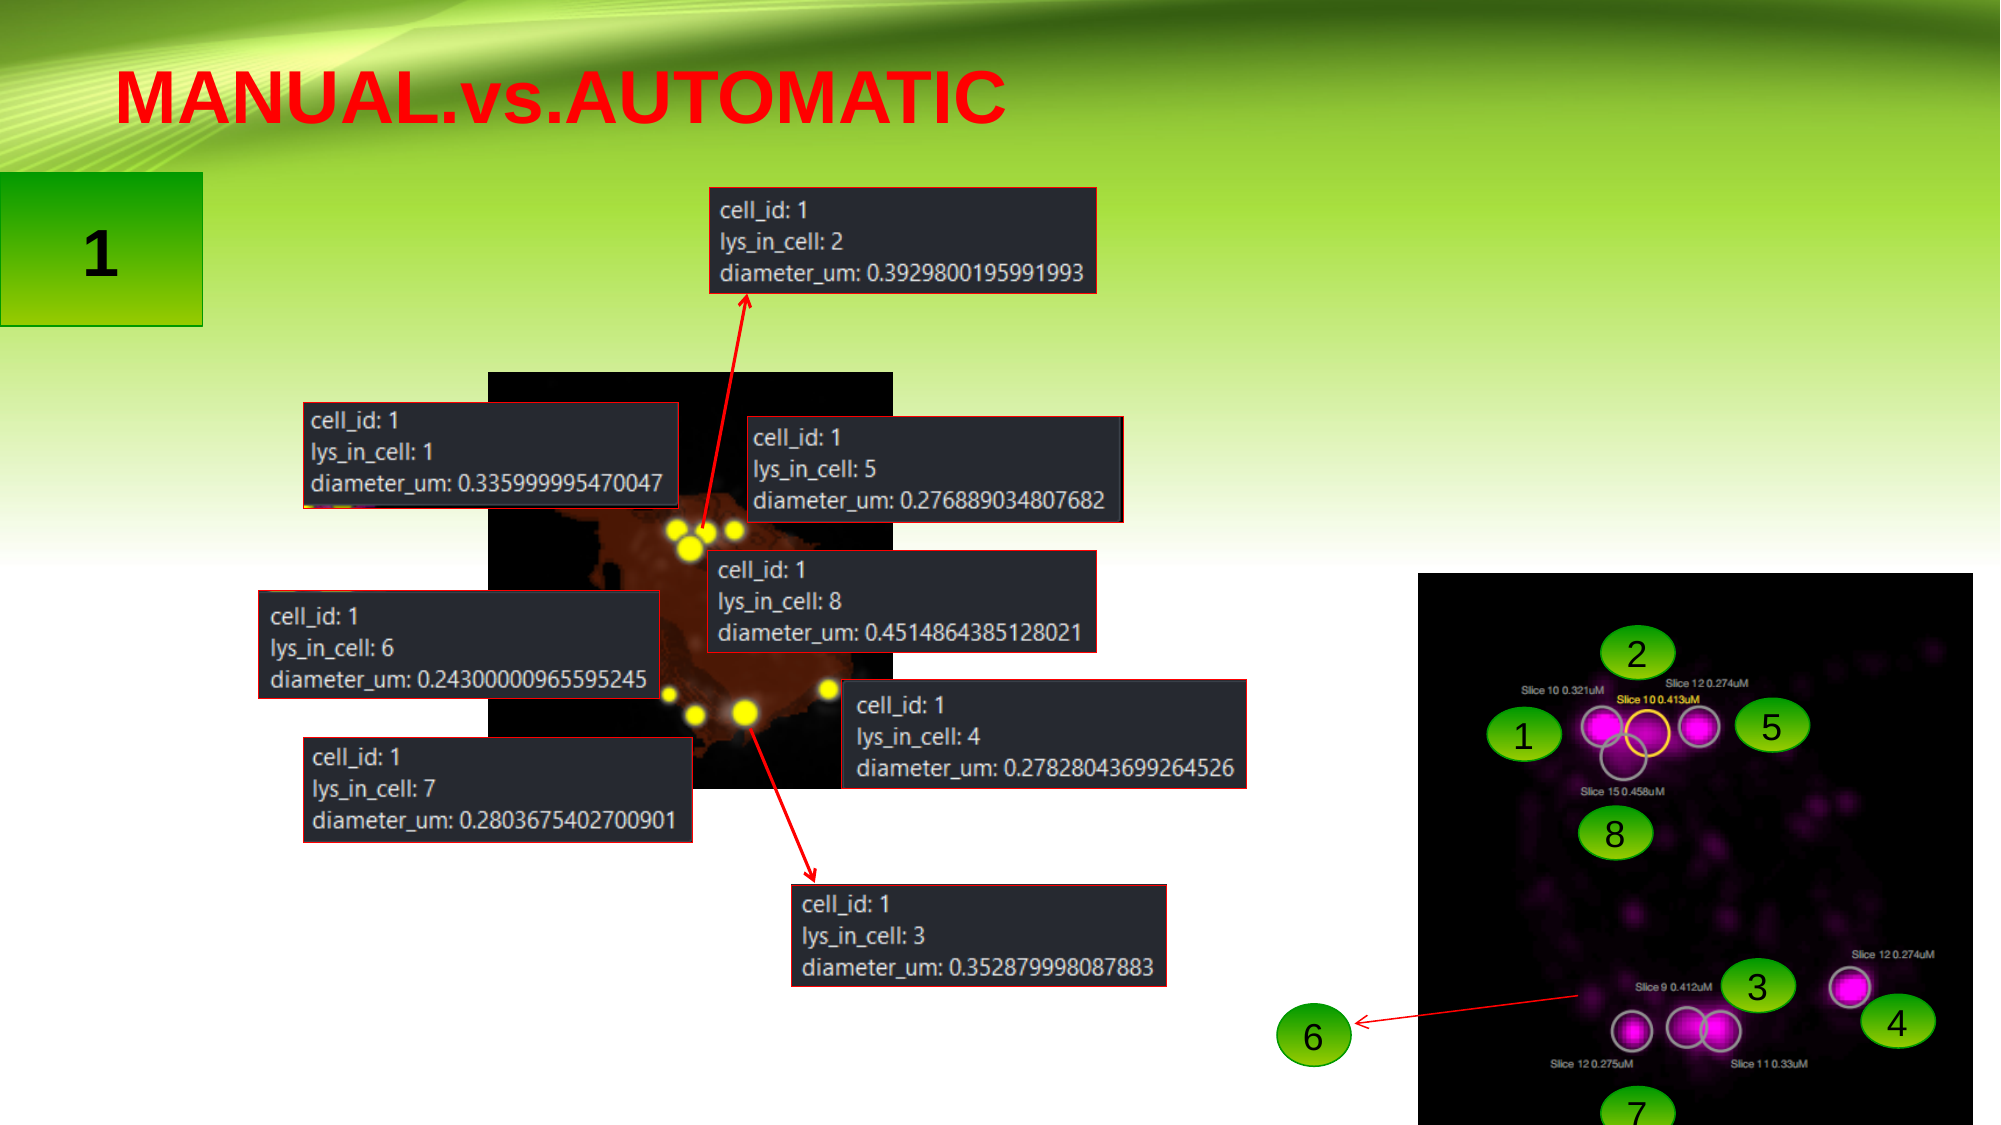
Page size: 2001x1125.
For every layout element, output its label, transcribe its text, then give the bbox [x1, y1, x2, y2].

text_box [1354, 995, 1579, 1024]
title MANUAL.vs.AUTOMATIC [99, 30, 1901, 157]
text_box 6 [1277, 1003, 1352, 1067]
picture [0, 0, 2000, 1125]
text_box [750, 728, 815, 883]
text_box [702, 293, 748, 529]
text_box 1 [0, 172, 203, 327]
